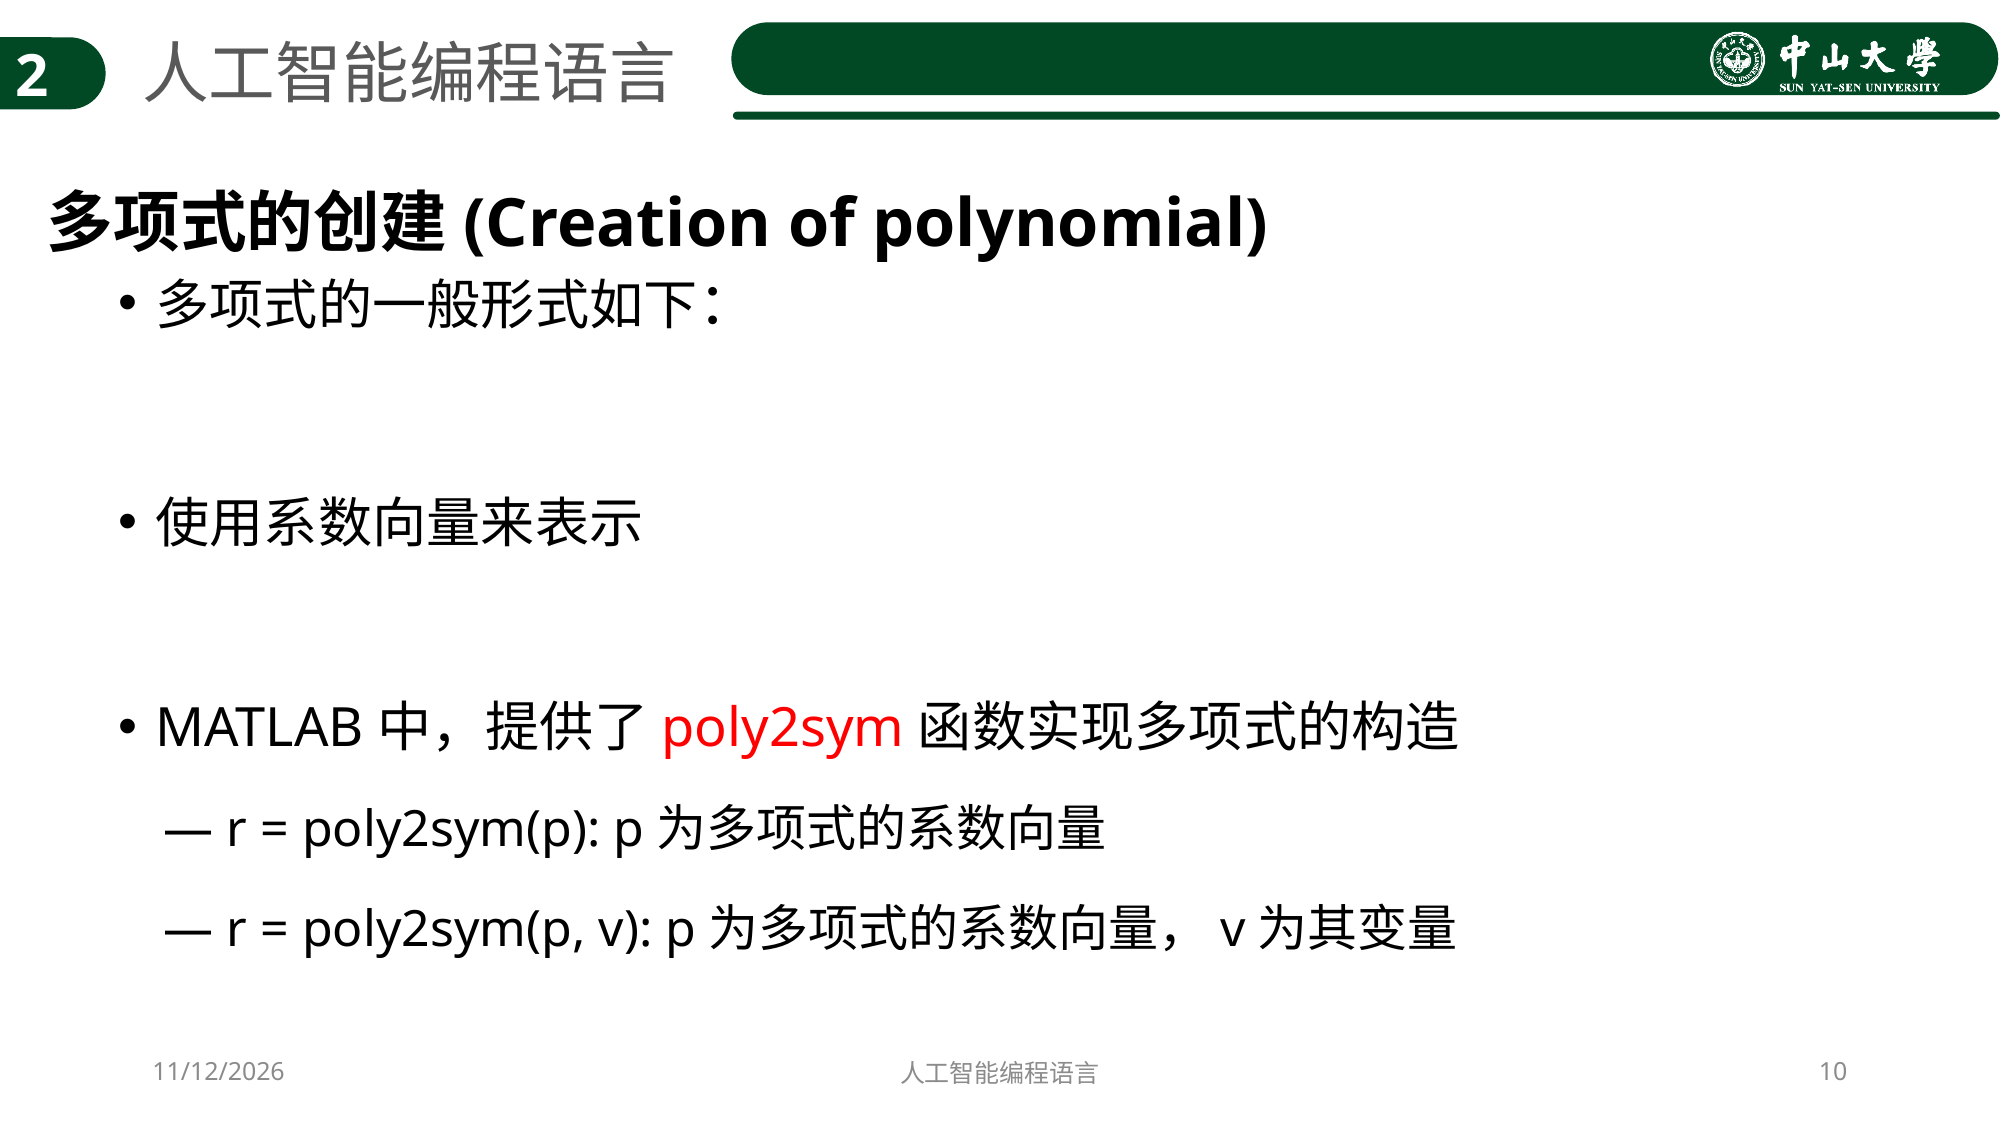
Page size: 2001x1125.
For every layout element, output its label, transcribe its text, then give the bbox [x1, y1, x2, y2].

text_box 多项式的创建(Creation of polynomial) [31, 132, 1940, 268]
slide_number 10 [1412, 1042, 1863, 1103]
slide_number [137, 1042, 588, 1103]
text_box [731, 22, 2000, 120]
footer 人工智能编程语言 [662, 1042, 1338, 1103]
picture [1695, 18, 1969, 115]
text_box 2 [0, 36, 107, 111]
text_box 人工智能编程语言 [127, 23, 692, 119]
